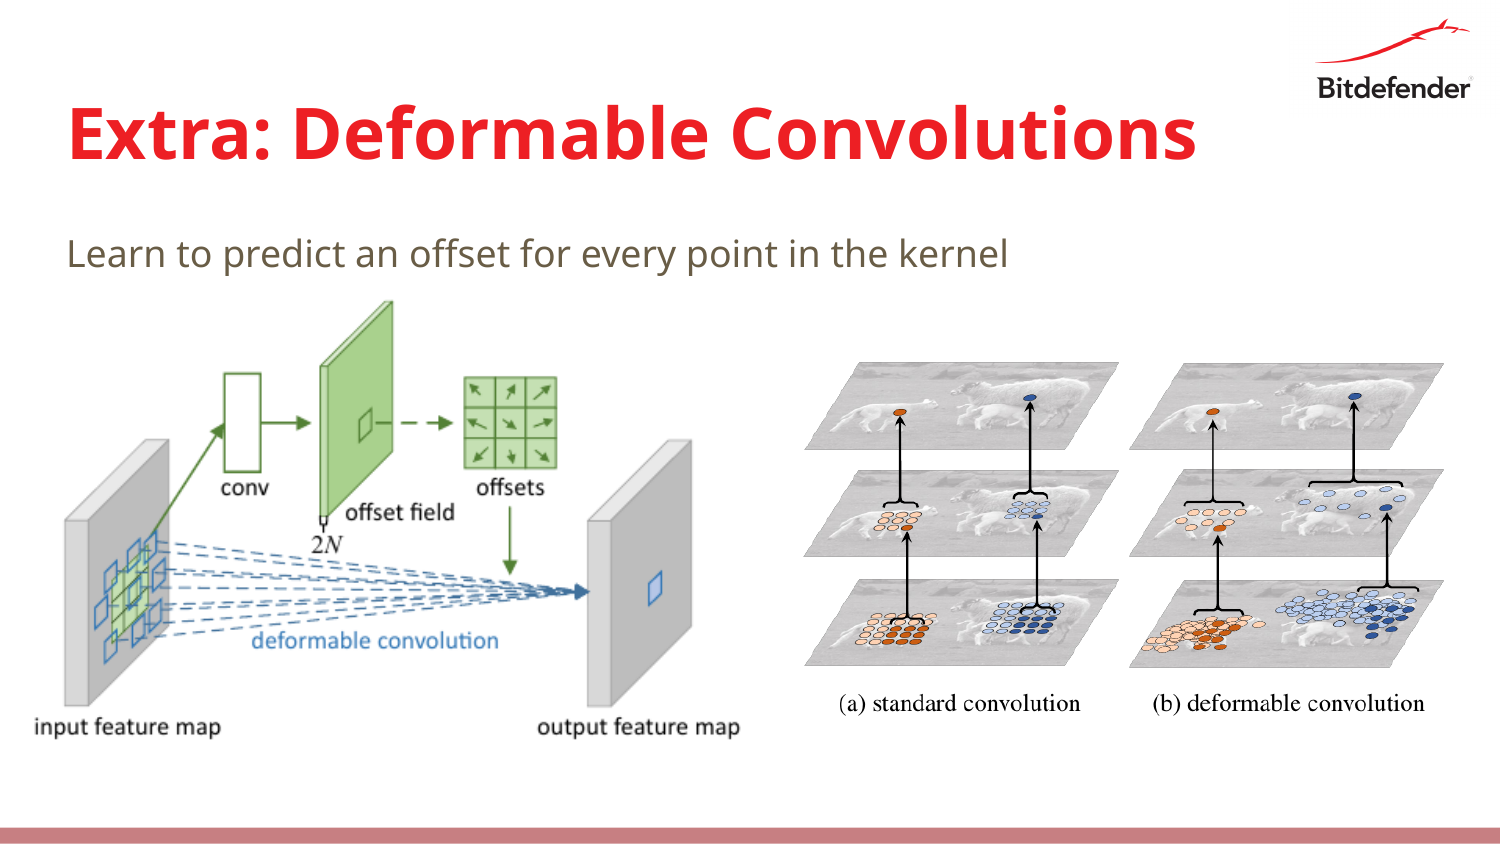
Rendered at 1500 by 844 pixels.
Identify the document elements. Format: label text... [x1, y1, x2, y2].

picture [785, 347, 1476, 731]
title Extra: Deformable Convolutions [51, 72, 1449, 189]
list Learn to predict an offset for every point in the kernel [51, 207, 1449, 750]
picture [1289, 0, 1500, 118]
picture [24, 291, 762, 752]
